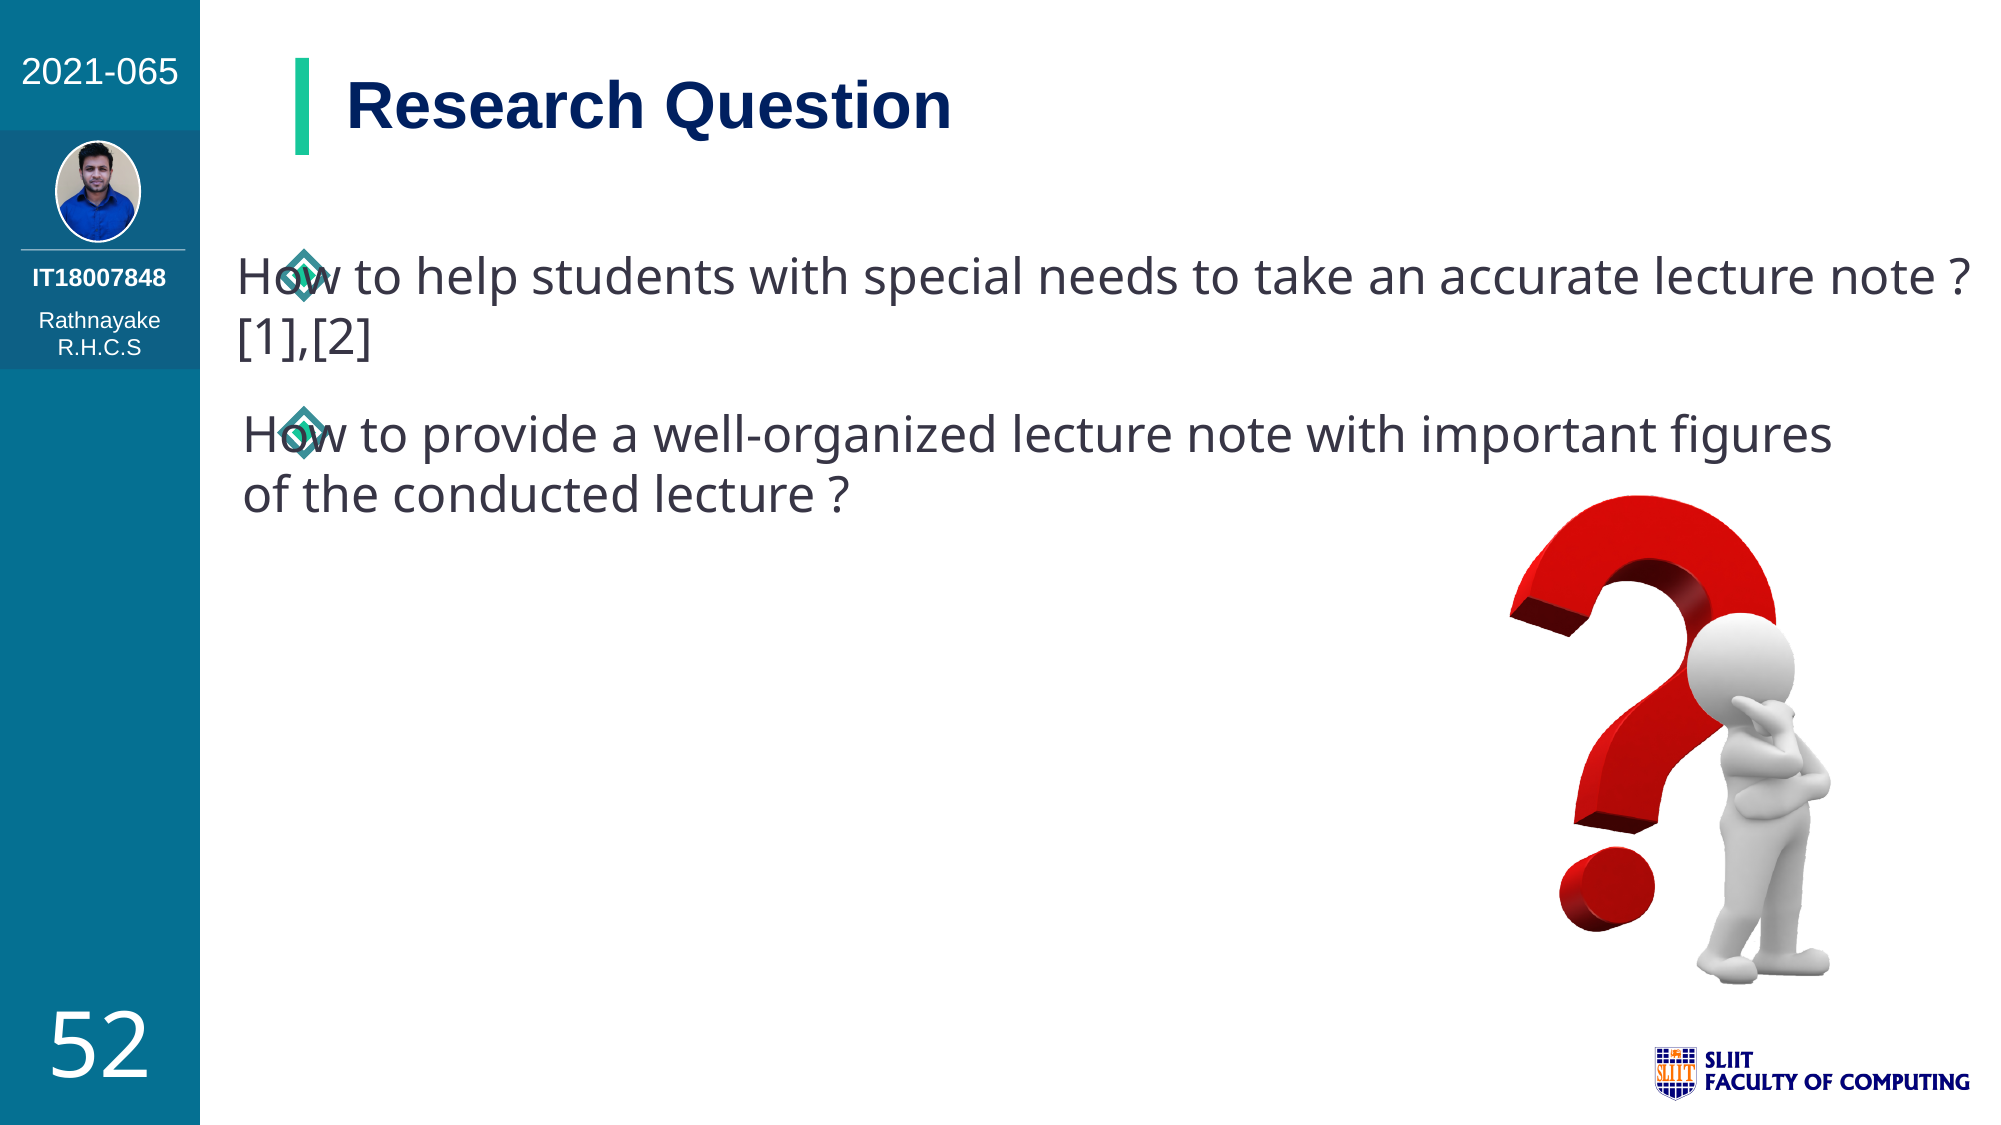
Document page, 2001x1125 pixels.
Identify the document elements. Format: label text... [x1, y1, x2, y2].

text_box IT18007848 [17, 253, 182, 299]
picture [56, 141, 140, 242]
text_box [295, 54, 972, 155]
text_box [287, 237, 1872, 435]
picture [1393, 463, 1983, 1118]
text_box 52 [32, 977, 168, 1103]
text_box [287, 394, 1754, 532]
text_box Rathnayake R.H.C.S [9, 297, 190, 368]
